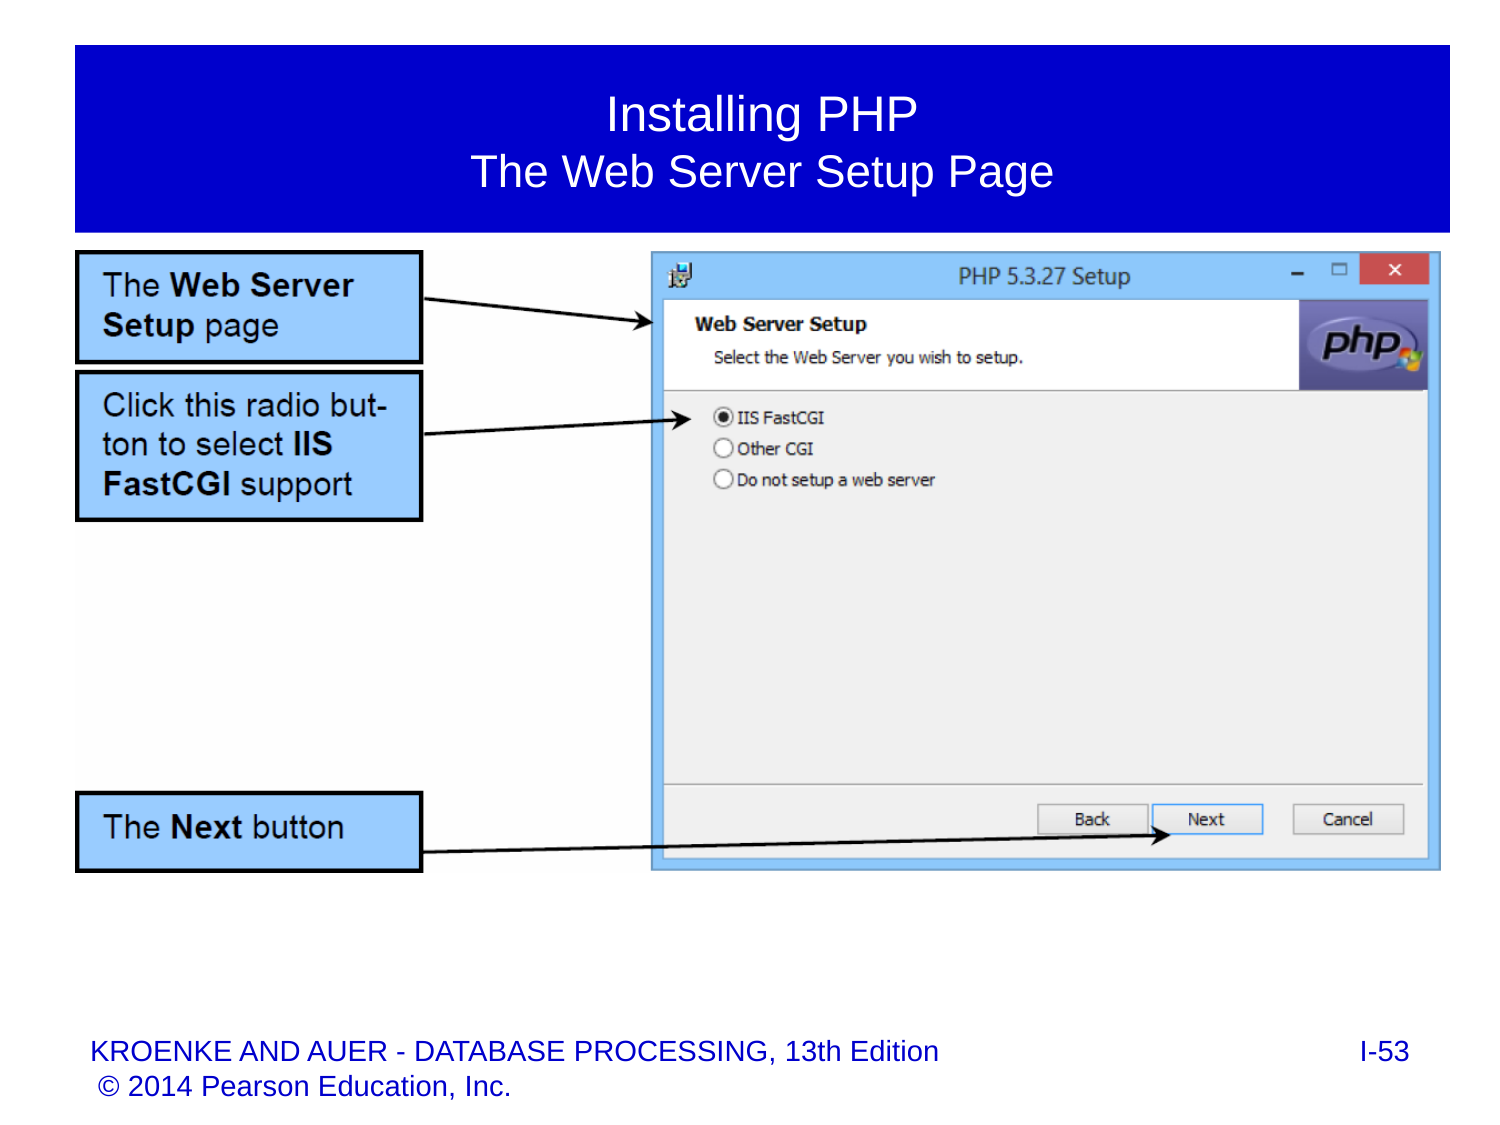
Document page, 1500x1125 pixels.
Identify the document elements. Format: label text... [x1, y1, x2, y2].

slide_number I-53 [1074, 1024, 1426, 1103]
picture [74, 250, 1441, 874]
footer KROENKE AND AUER - DATABASE PROCESSING, 13th Edition © 2014 Pearson Education, Inc. [74, 1024, 963, 1104]
title Installing PHP The Web Server Setup Page [75, 45, 1450, 233]
